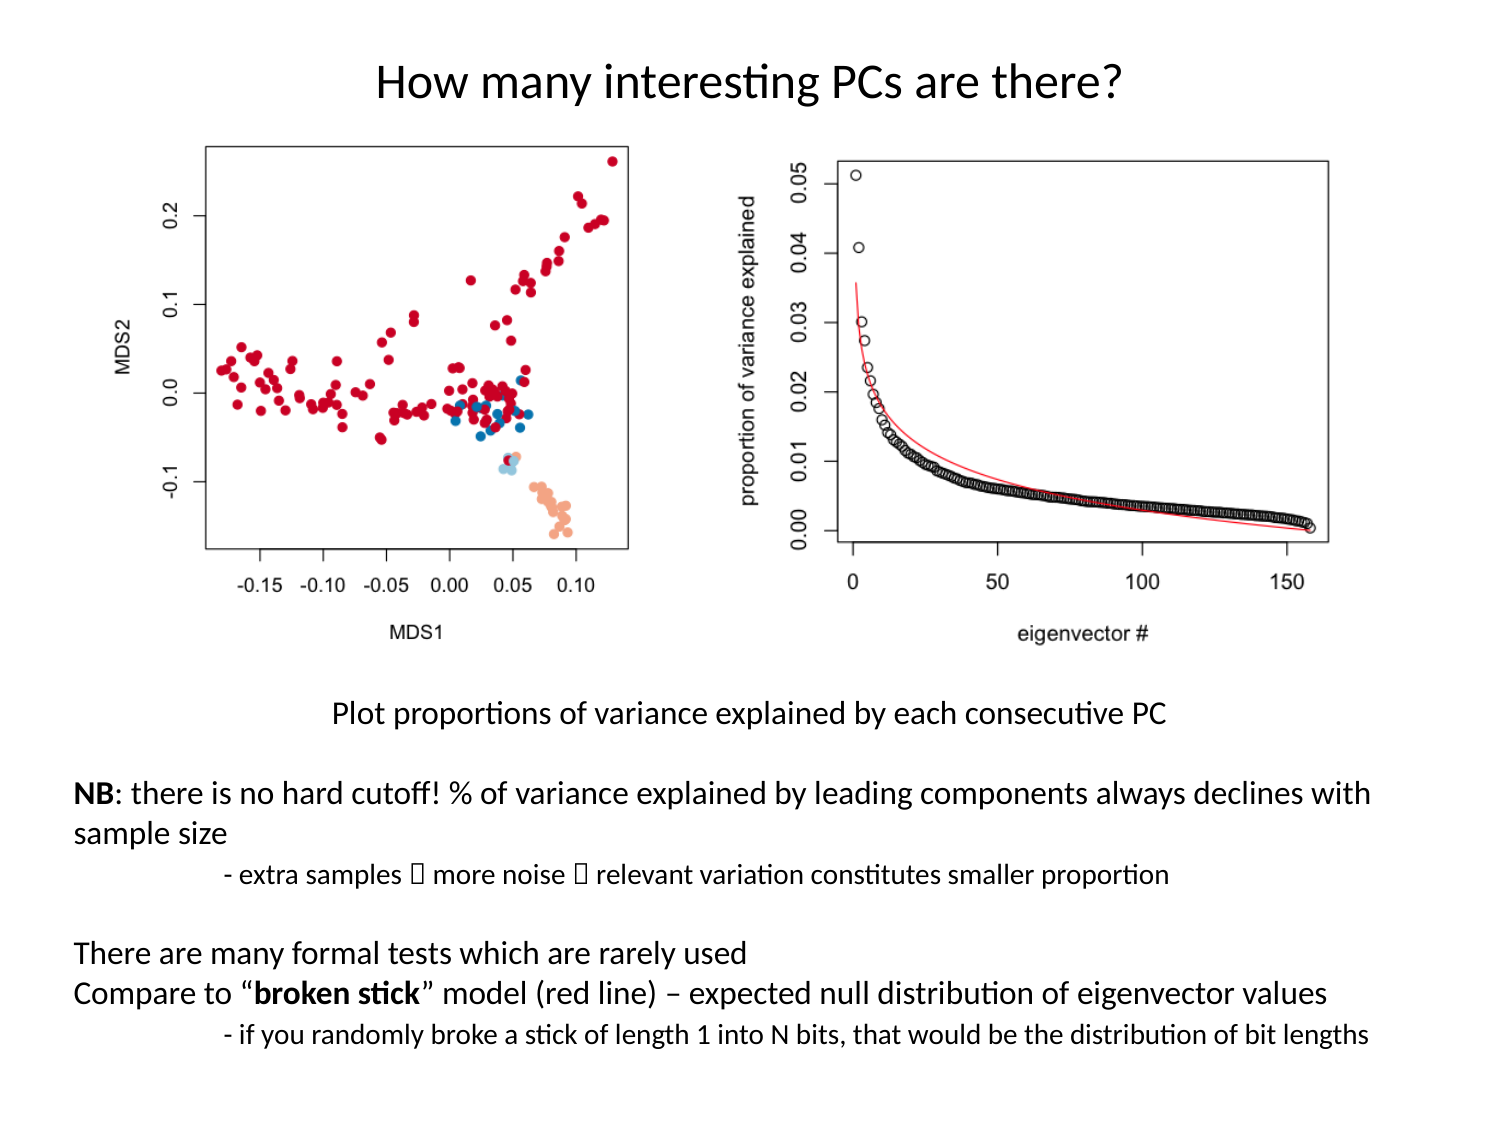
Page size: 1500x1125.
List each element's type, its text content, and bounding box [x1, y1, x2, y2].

picture [108, 132, 640, 650]
text_box Plot proportions of variance explained by each consecutive PC NB: there is no hard cutoff! % of variance explained by leading components always declines with sample size - extra samples  more noise  relevant variation constitutes smaller proportion There are many formal tests which are rarely used Compare to “broken stick” model (red line) – expected null distribution of eigenvector values - if you randomly broke a stick of length 1 into N bits, that would be the distribution of bit lengths [58, 684, 1442, 1059]
text_box How many interesting PCs are there? [88, 40, 1412, 116]
picture [733, 132, 1345, 655]
